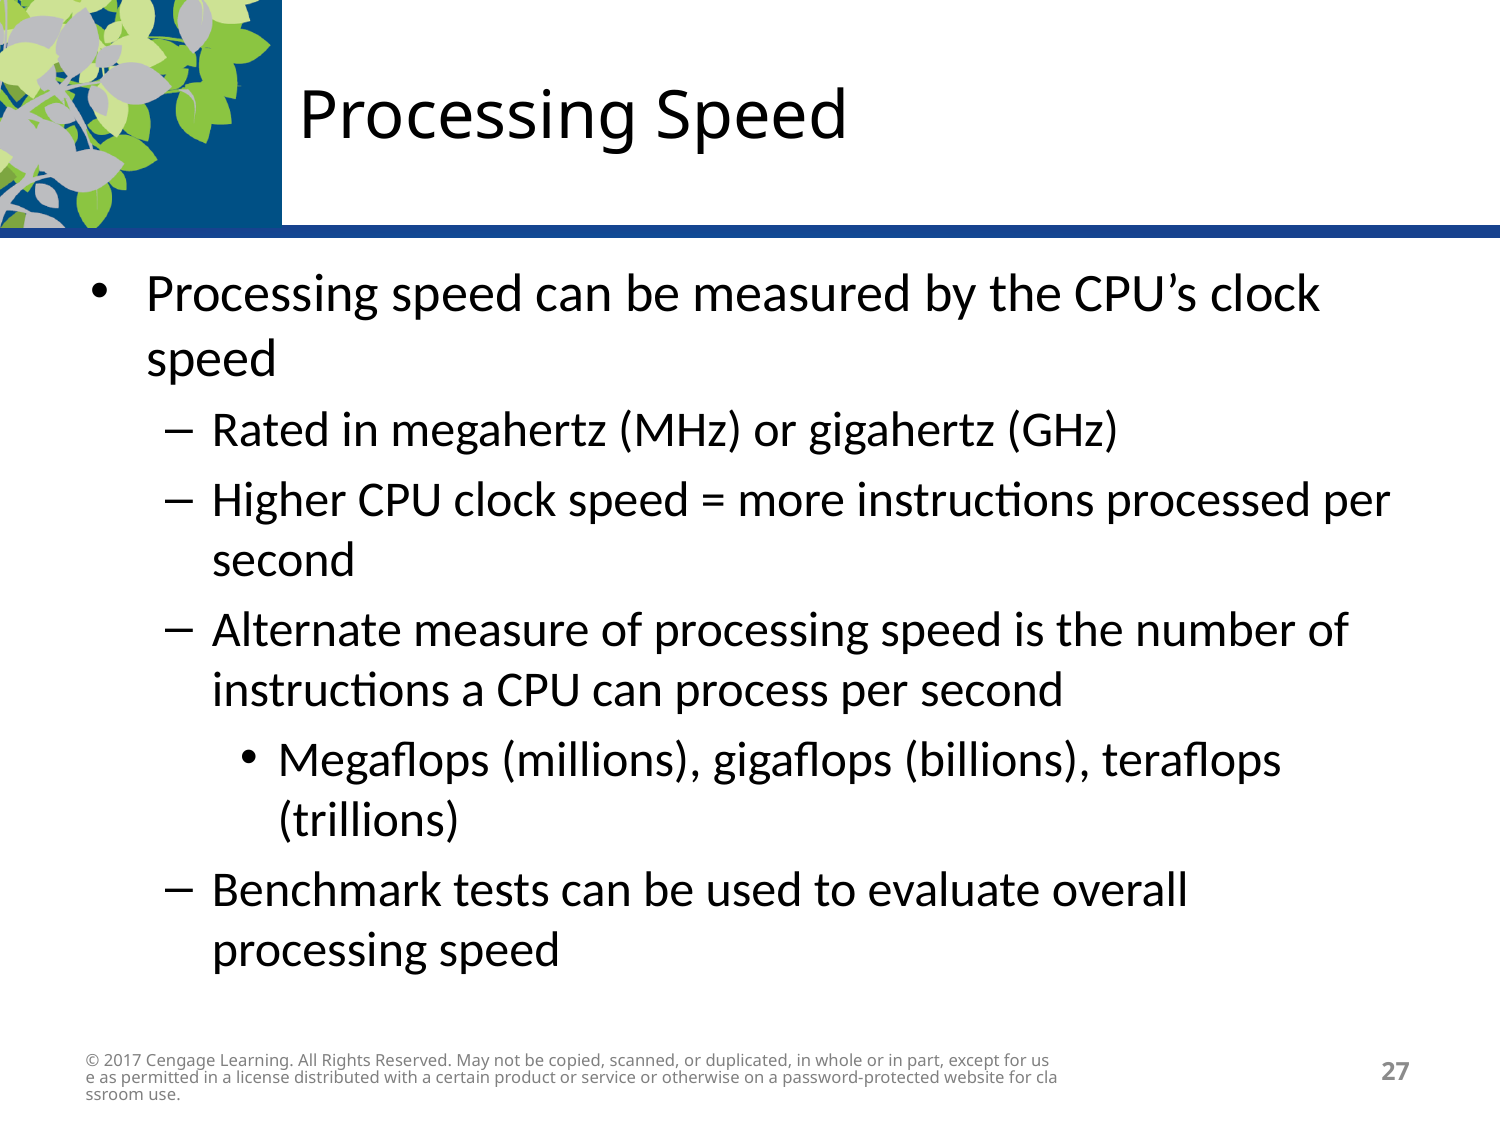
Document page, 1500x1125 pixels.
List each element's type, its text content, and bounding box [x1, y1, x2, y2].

title Processing Speed [283, 44, 1483, 179]
slide_number 27 [1074, 1042, 1425, 1103]
picture [0, 0, 1500, 238]
list Processing speed can be measured by the CPU’s clock speed Rated in megahertz (MHz) or gigahertz (GHz) Higher CPU clock speed = more instructions processed per second Alternate measure of processing speed is the number of instructions a CPU can process per second Megaflops (millions), gigaflops (billions), teraflops (trillions) Benchmark tests can be used to evaluate overall processing speed [74, 249, 1426, 1006]
footer © 2017 Cengage Learning. All Rights Reserved. May not be copied, scanned, or duplicated, in whole or in part, except for use as permitted in a license distributed with a certain product or service or otherwise on a password-protected website for classroom use. [70, 1042, 1074, 1103]
